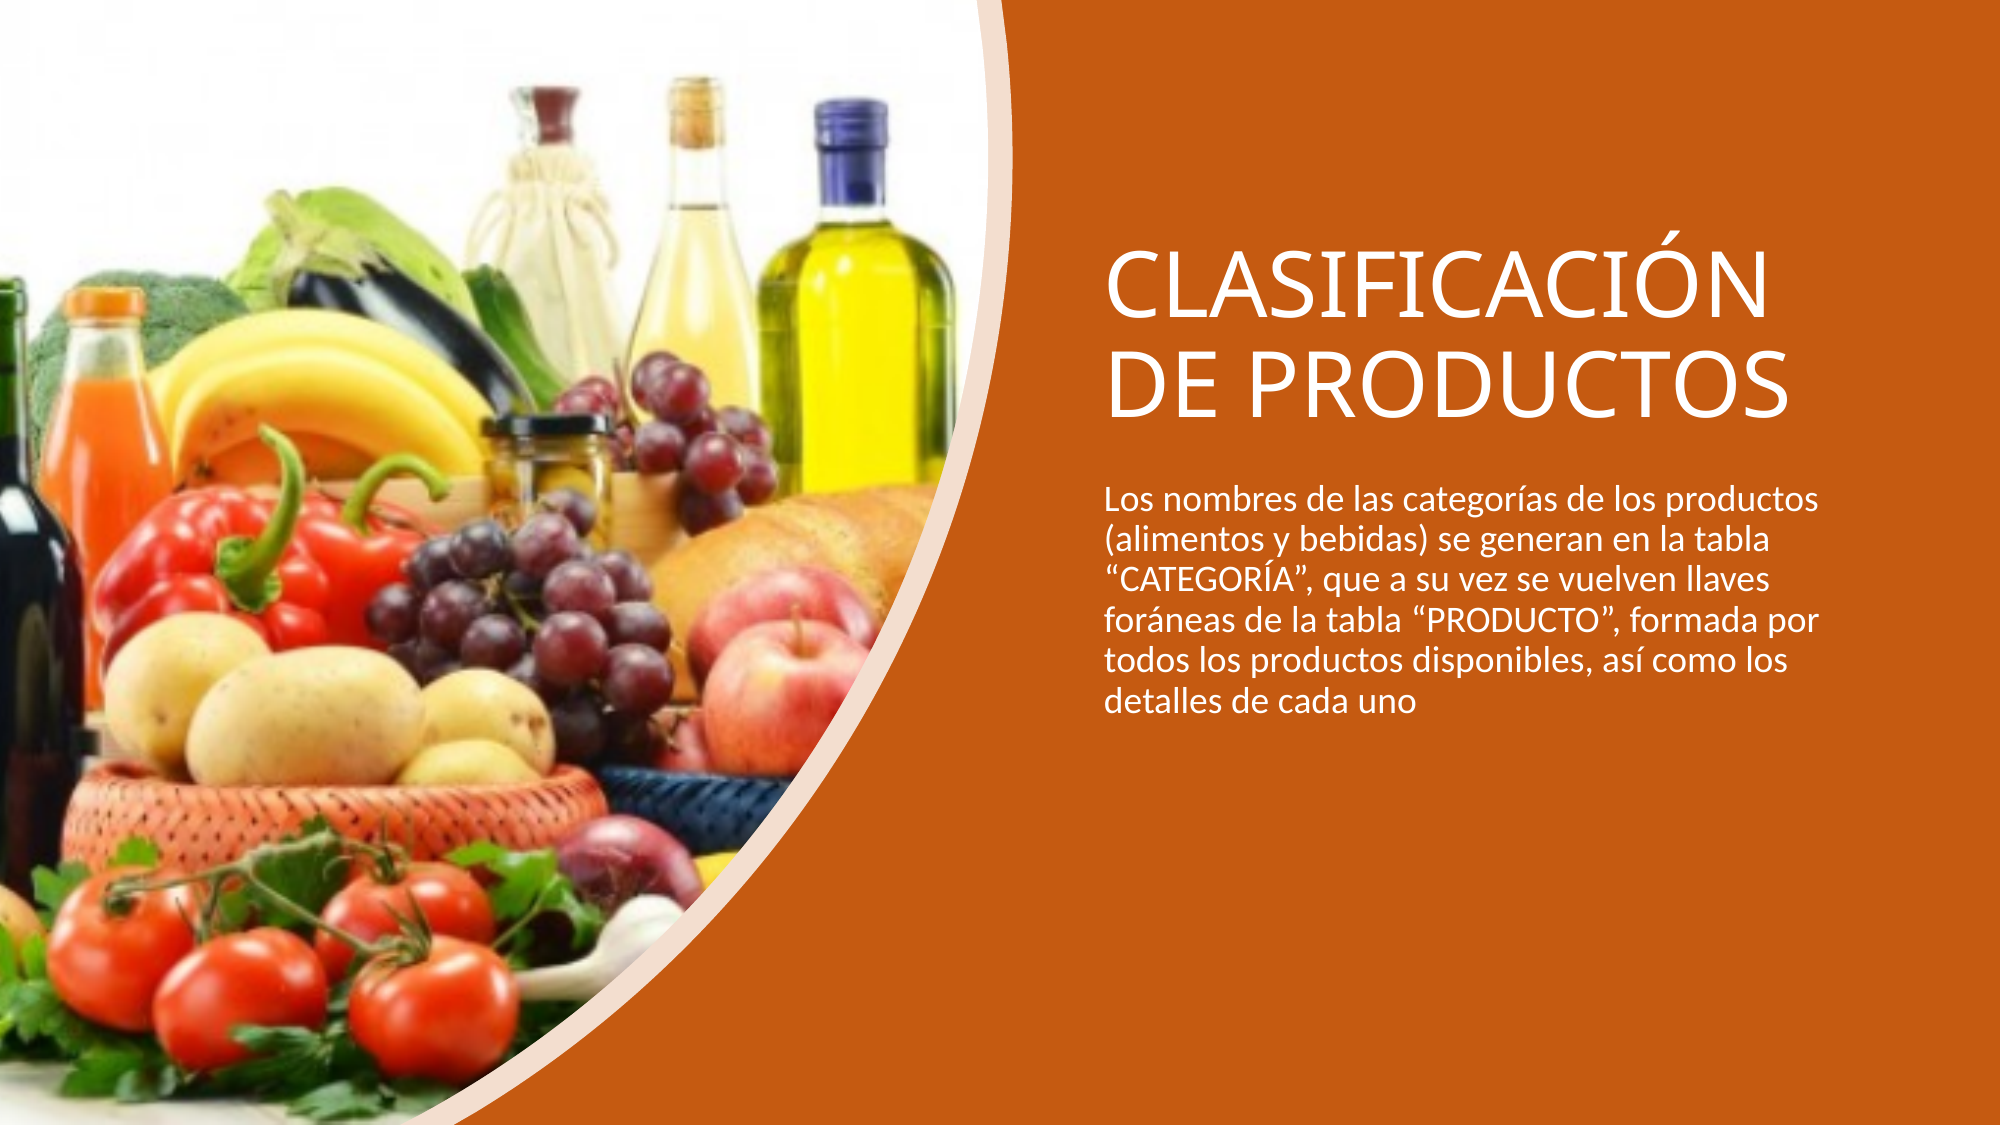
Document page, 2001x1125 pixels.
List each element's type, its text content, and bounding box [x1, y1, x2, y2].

title CLASIFICACIÓN DE PRODUCTOS [1088, 229, 1910, 447]
picture [0, 0, 989, 1125]
text_box [989, 0, 1014, 393]
list Los nombres de las categorías de los productos (alimentos y bebidas) se generan en la tabla “CATEGORÍA”, que a su vez se vuelven llaves foráneas de la tabla “PRODUCTO”, formada por todos los productos disponibles, así como los detalles de cada uno [1088, 471, 1910, 994]
